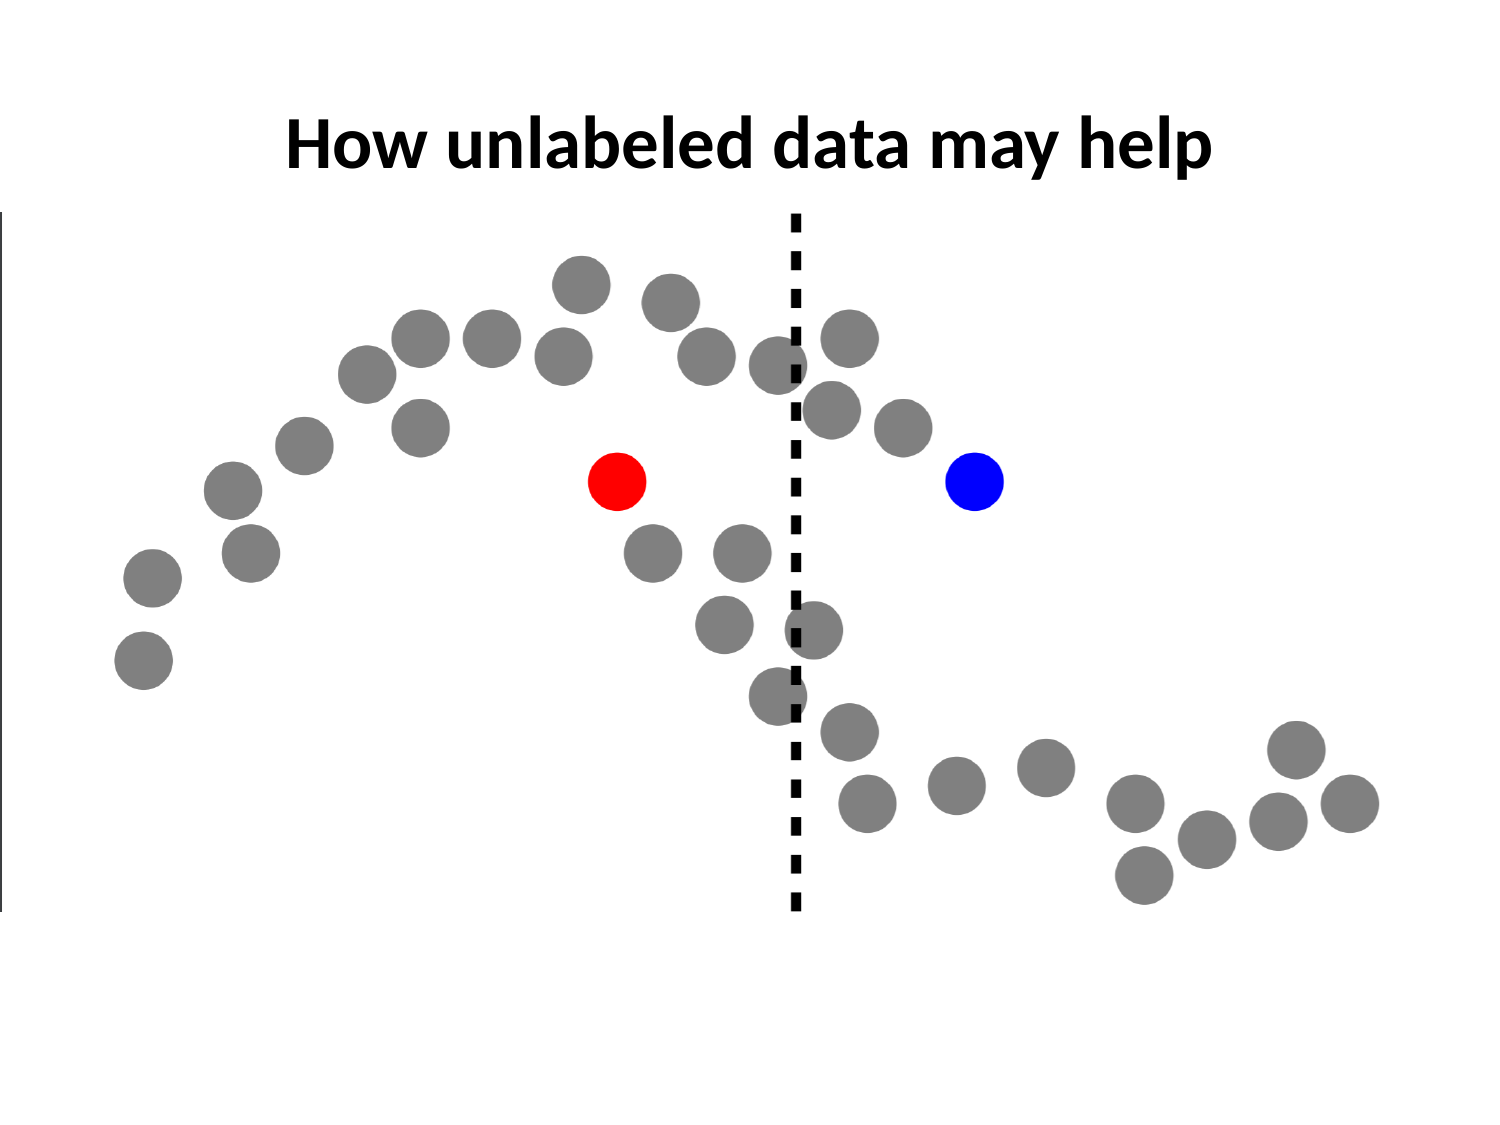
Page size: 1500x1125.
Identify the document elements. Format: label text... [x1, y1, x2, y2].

picture [0, 212, 1500, 913]
title How unlabeled data may help [75, 45, 1425, 211]
